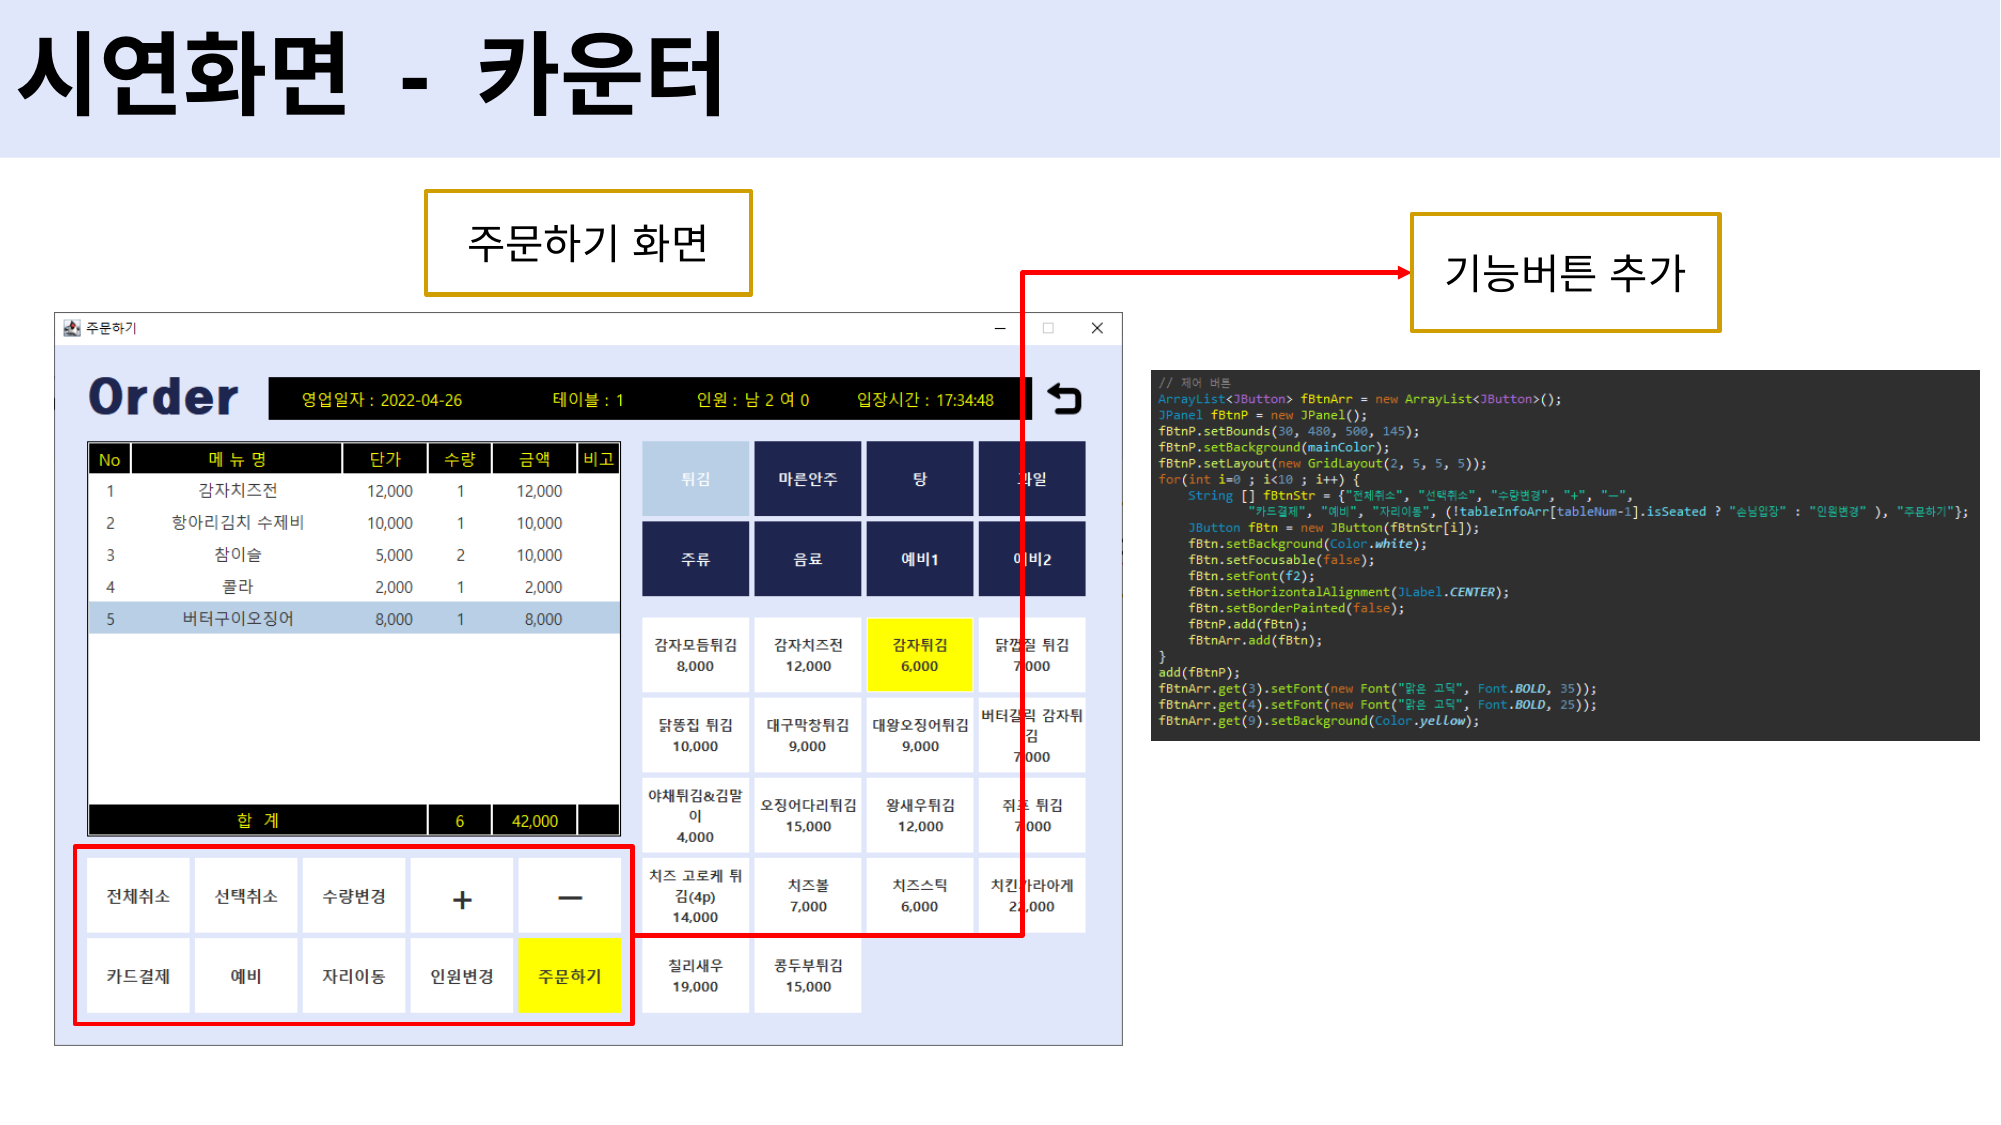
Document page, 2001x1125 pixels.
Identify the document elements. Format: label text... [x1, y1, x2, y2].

title 시연화면 - 카운터 [0, 0, 2000, 158]
picture [1151, 370, 1981, 741]
text_box 주문하기 화면 [424, 189, 753, 270]
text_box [74, 272, 1413, 1025]
text_box 기능버튼 추가 [1410, 212, 1722, 333]
picture [54, 311, 1123, 1046]
